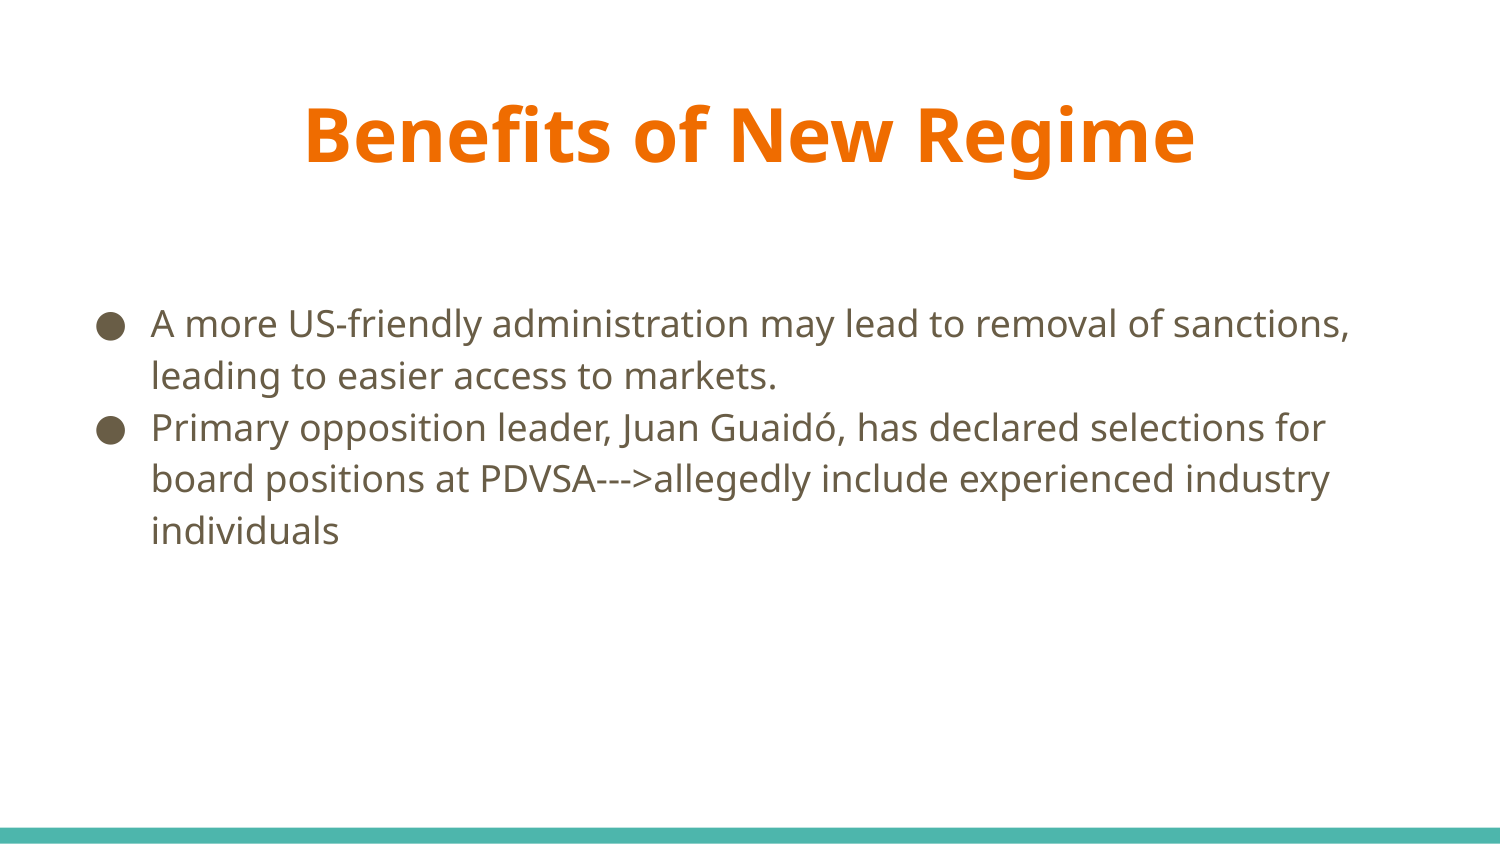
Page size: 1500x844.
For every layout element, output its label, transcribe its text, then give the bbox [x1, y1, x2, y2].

list A more US-friendly administration may lead to removal of sanctions, leading to easier access to markets. Primary opposition leader, Juan Guaidó, has declared selections for board positions at PDVSA--->allegedly include experienced industry individuals [60, 278, 1440, 746]
title Benefits of New Regime [51, 72, 1449, 189]
